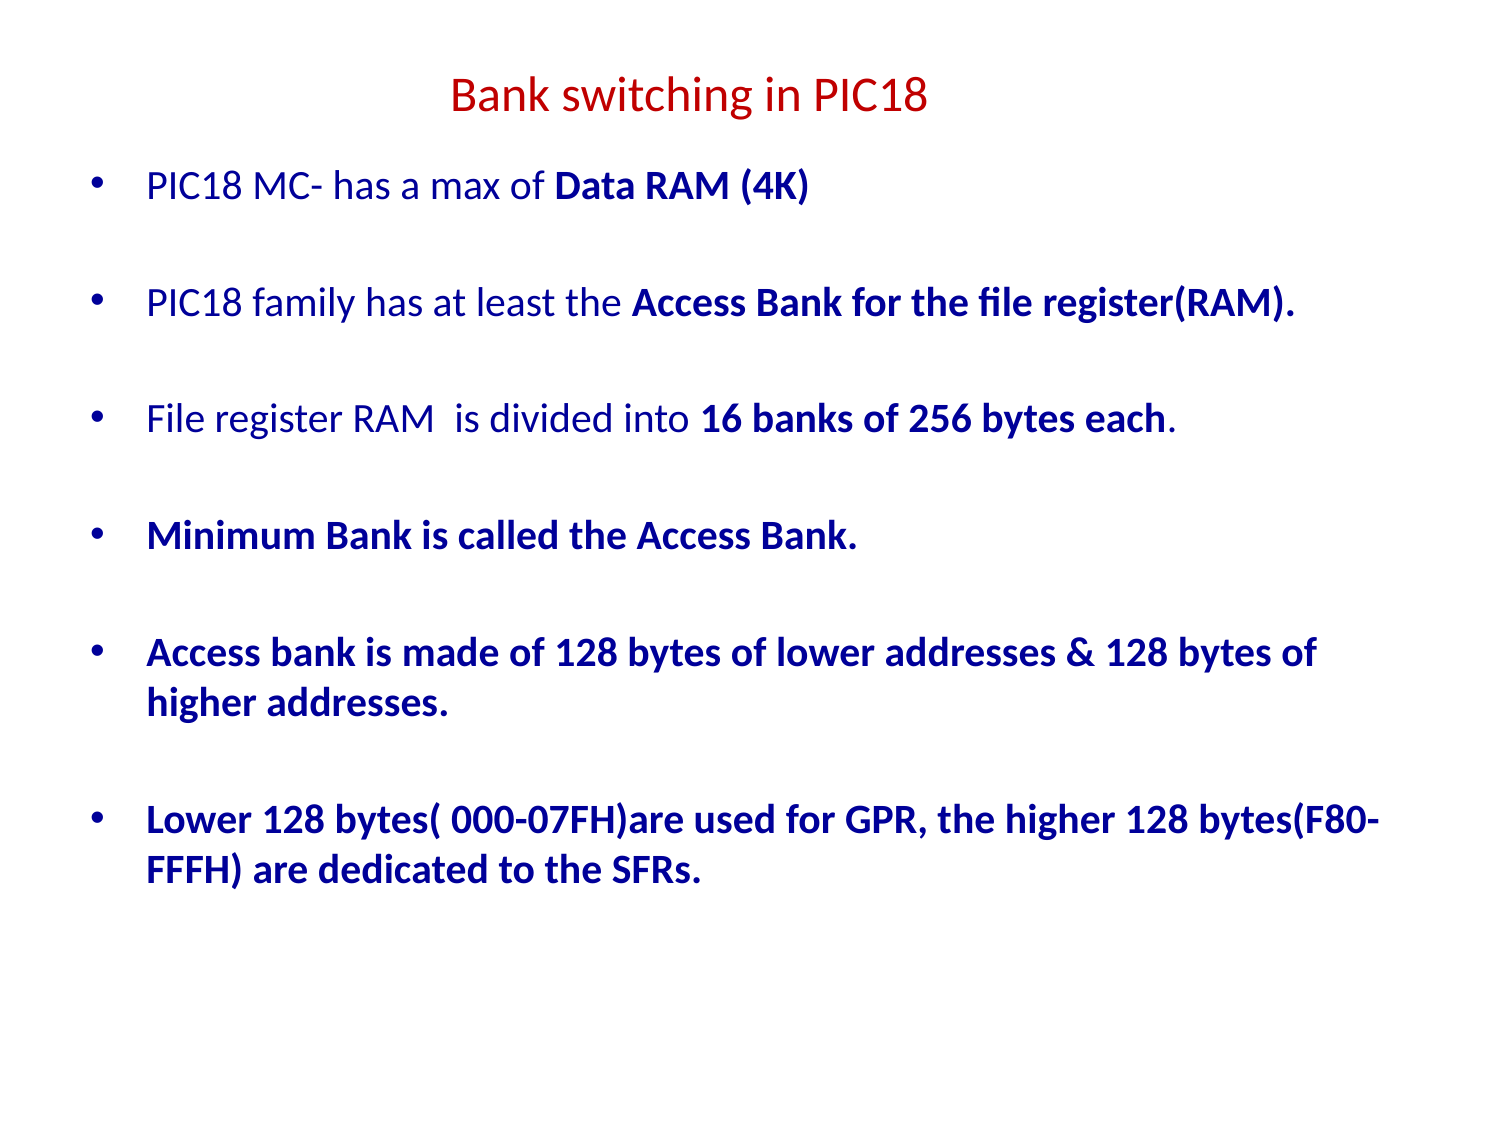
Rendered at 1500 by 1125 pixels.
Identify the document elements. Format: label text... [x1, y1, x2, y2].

list PIC18 MC- has a max of Data RAM (4K) PIC18 family has at least the Access Bank for the file register(RAM). File register RAM is divided into 16 banks of 256 bytes each. Minimum Bank is called the Access Bank. Access bank is made of 128 bytes of lower addresses & 128 bytes of higher addresses. Lower 128 bytes( 000-07FH)are used for GPR, the higher 128 bytes(F80-FFFH) are dedicated to the SFRs. [75, 149, 1425, 1063]
title Bank switching in PIC18 [75, 45, 1425, 138]
